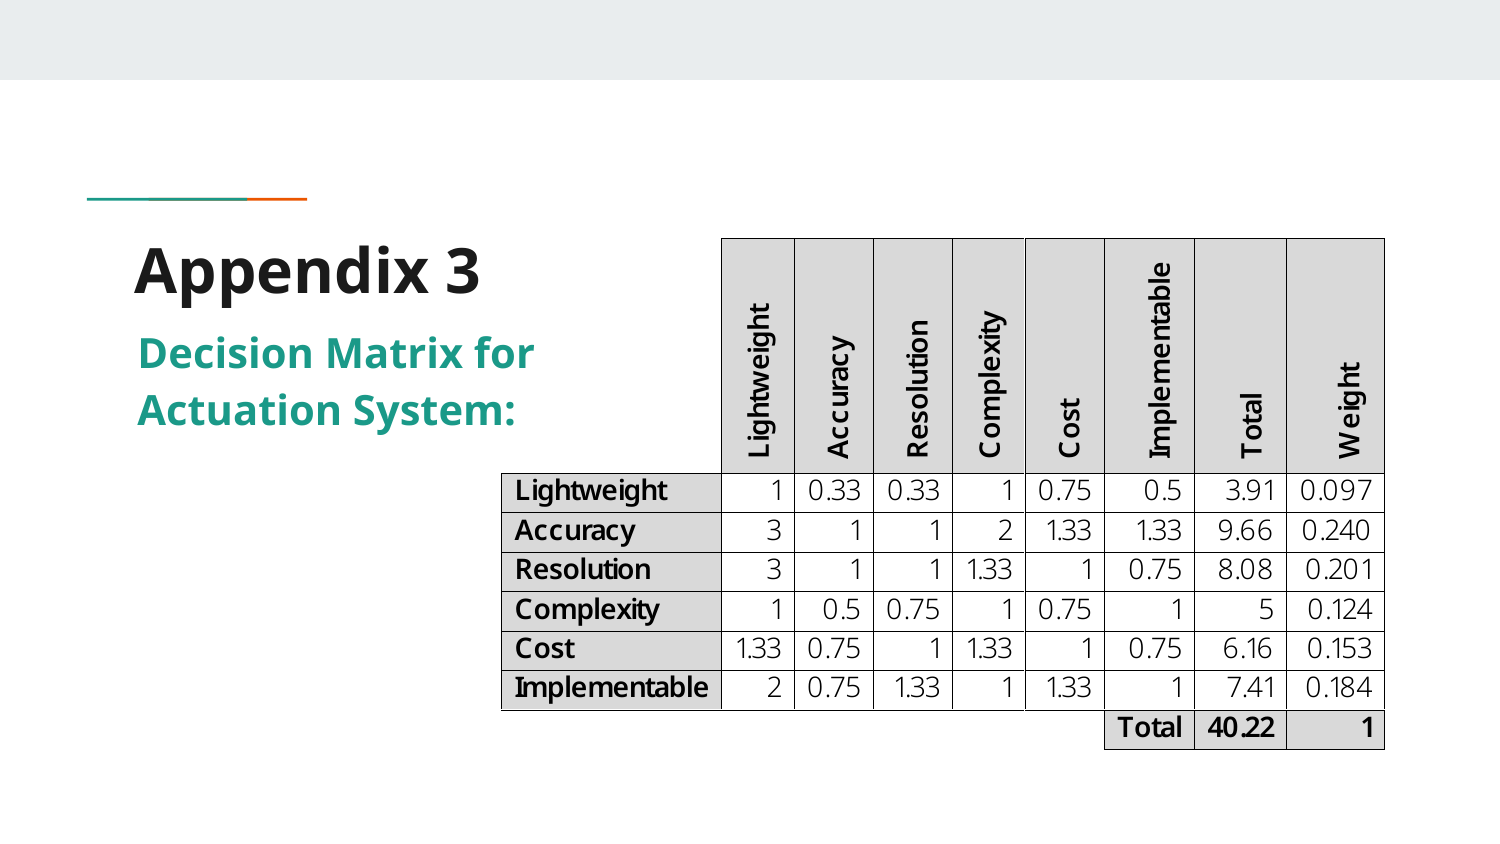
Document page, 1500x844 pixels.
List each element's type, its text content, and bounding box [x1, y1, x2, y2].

text_box Decision Matrix for Actuation System: [122, 304, 475, 363]
title Appendix 3 [119, 216, 475, 305]
picture [480, 198, 1500, 752]
